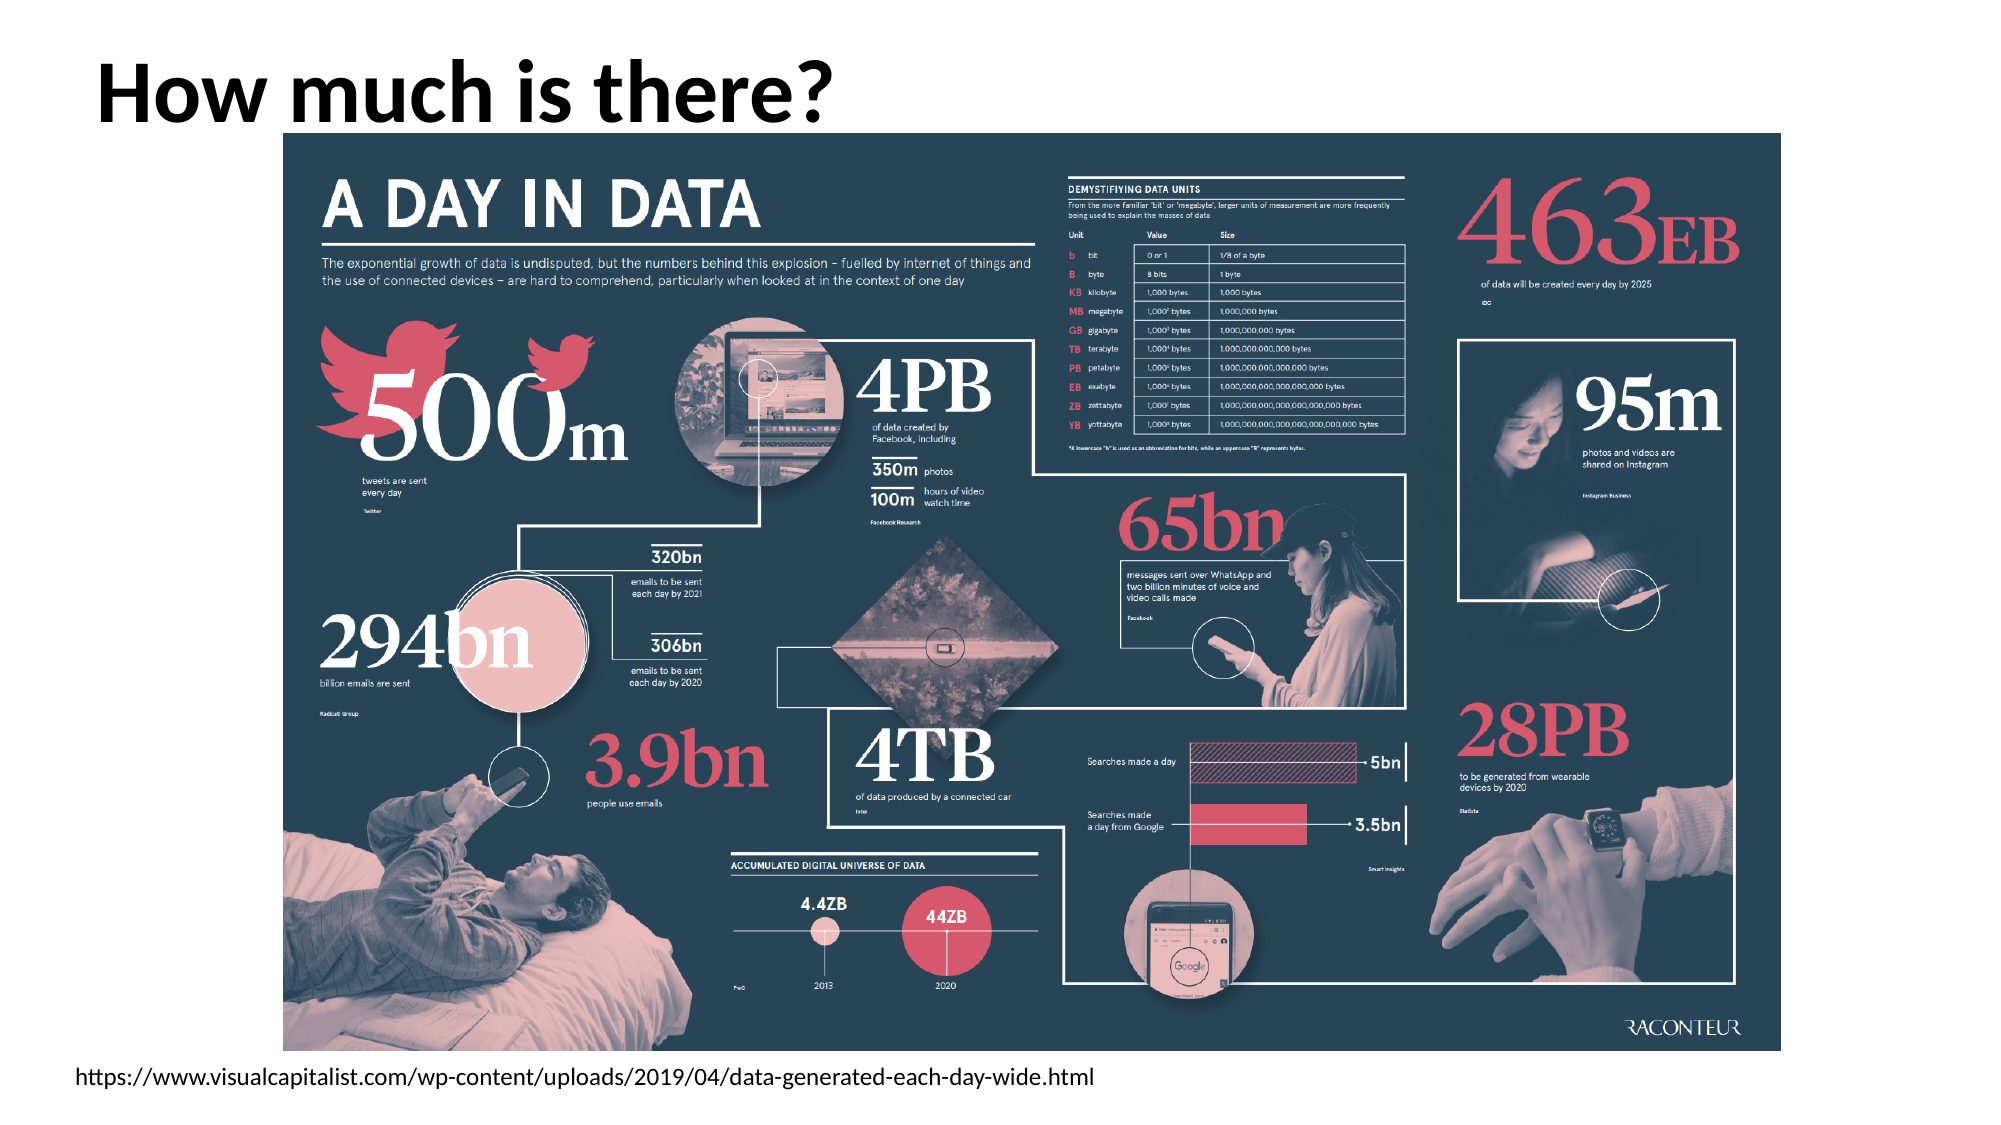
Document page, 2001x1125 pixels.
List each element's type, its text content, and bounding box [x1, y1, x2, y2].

picture [283, 133, 1781, 1051]
text_box https://www.visualcapitalist.com/wp-content/uploads/2019/04/data-generated-each-day-wide.html [60, 1053, 1112, 1098]
text_box How much is there? [81, 37, 1940, 150]
